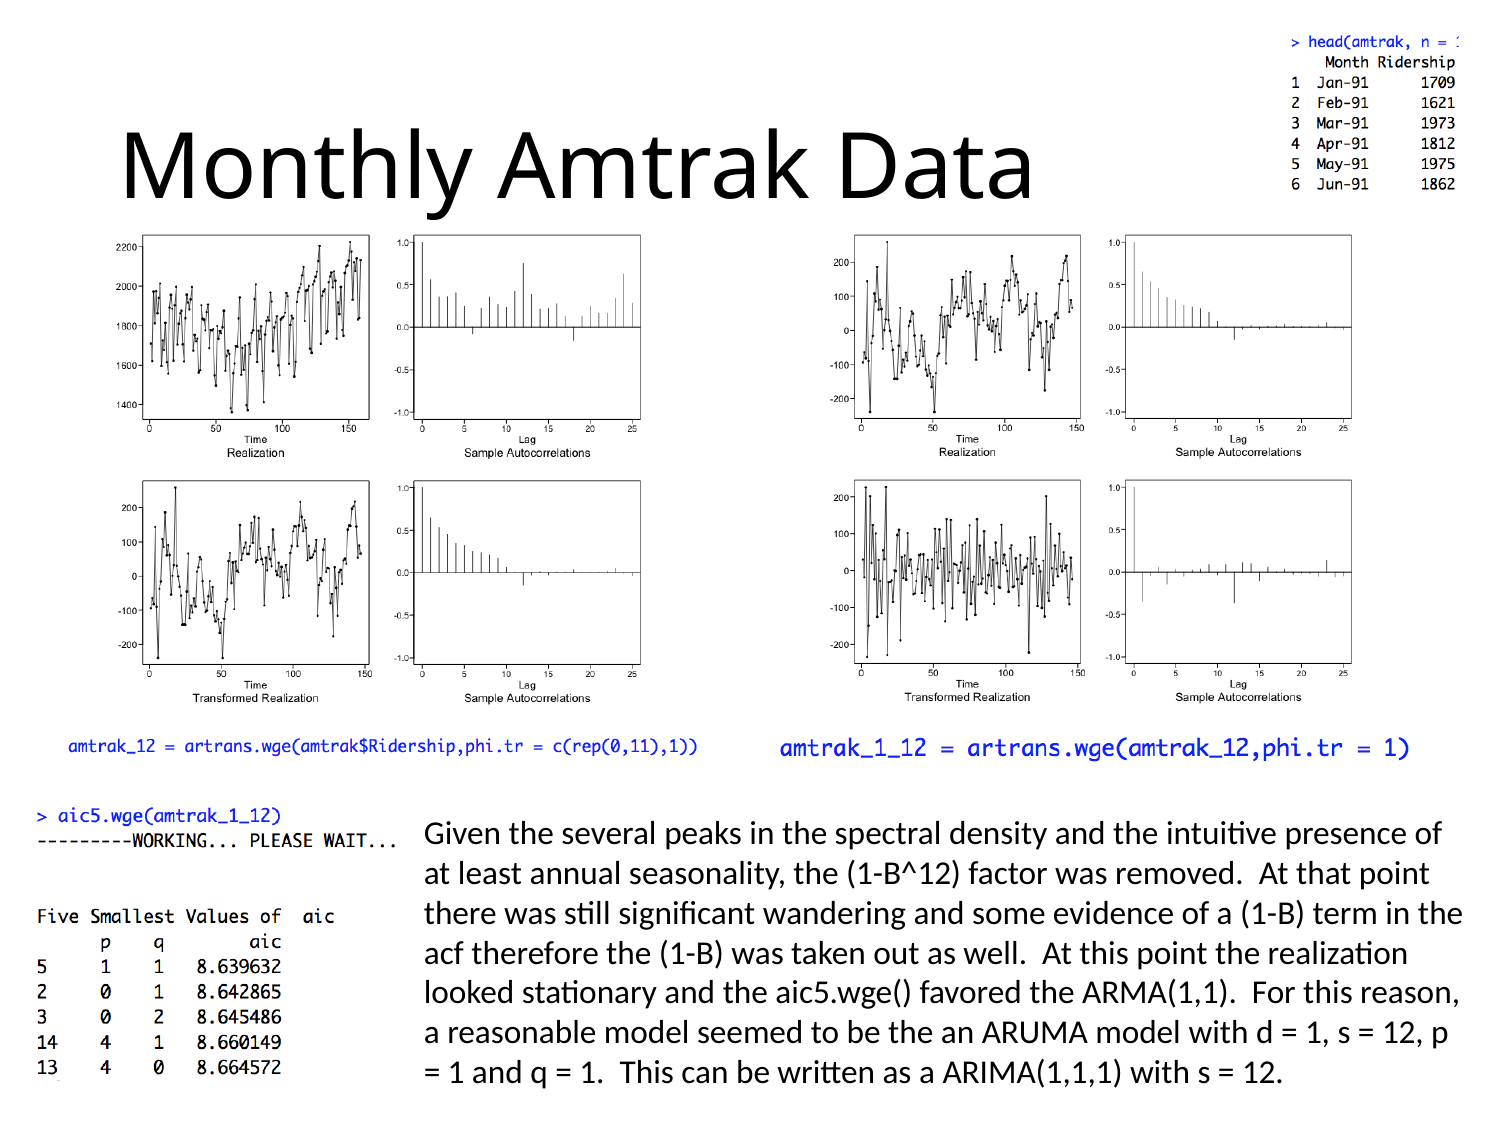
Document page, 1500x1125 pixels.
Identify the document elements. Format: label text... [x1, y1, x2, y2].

picture [771, 729, 1414, 765]
title Monthly Amtrak Data [103, 59, 1397, 278]
text_box Given the several peaks in the spectral density and the intuitive presence of at least annual seasonality, the (1-B^12) factor was removed. At that point there was still significant wandering and some evidence of a (1-B) term in the acf therefore the (1-B) was taken out as well. At this point the realization looked stationary and the aic5.wge() favored the ARMA(1,1). For this reason, a reasonable model seemed to be the an ARUMA model with d = 1, s = 12, p = 1 and q = 1. This can be written as a ARIMA(1,1,1) with s = 12. [409, 803, 1487, 1098]
picture [62, 735, 701, 759]
picture [110, 222, 653, 713]
picture [29, 801, 403, 1081]
picture [1285, 30, 1459, 195]
picture [822, 222, 1364, 712]
